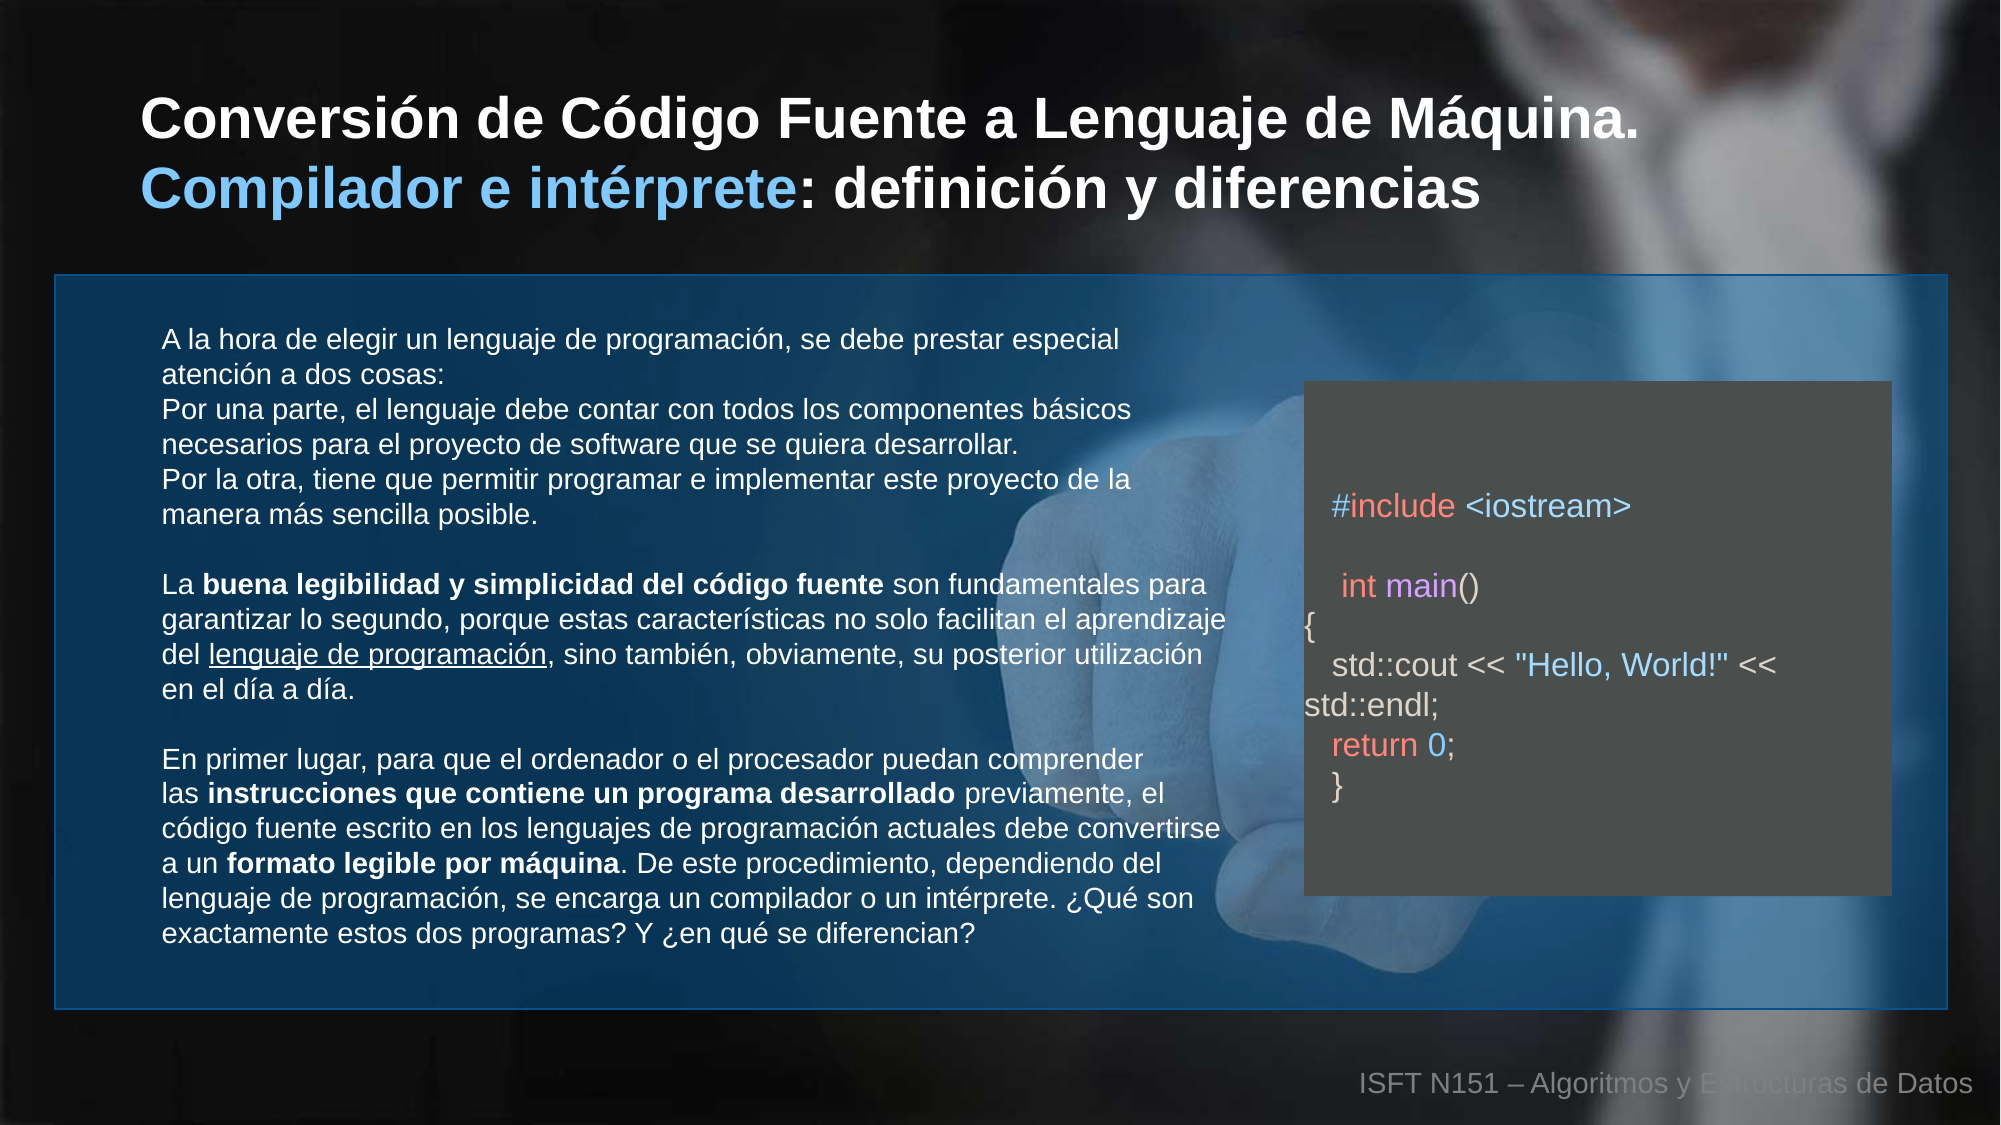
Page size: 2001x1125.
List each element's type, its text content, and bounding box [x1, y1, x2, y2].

picture [0, 0, 2001, 1125]
text_box [55, 274, 1947, 1010]
text_box Conversión de Código Fuente a Lenguaje de Máquina. Compilador e intérprete: definición y diferencias [125, 72, 1677, 230]
text_box #include <iostream> int main() { std::cout << "Hello, World!" << std::endl; return 0; } [1304, 381, 1892, 897]
text_box ISFT N151 – Algoritmos y Estructuras de Datos [1344, 1057, 2000, 1095]
text_box A la hora de elegir un lenguaje de programación, se debe prestar especial atención a dos cosas: Por una parte, el lenguaje debe contar con todos los componentes básicos necesarios para el proyecto de software que se quiera desarrollar. Por la otra, tiene que permitir programar e implementar este proyecto de la manera más sencilla posible. La buena legibilidad y simplicidad del código fuente son fundamentales para garantizar lo segundo, porque estas características no solo facilitan el aprendizaje del lenguaje de programación, sino también, obviamente, su posterior utilización en el día a día. En primer lugar, para que el ordenador o el procesador puedan comprender las instrucciones que contiene un programa desarrollado previamente, el código fuente escrito en los lenguajes de programación actuales debe convertirse a un formato legible por máquina. De este procedimiento, dependiendo del lenguaje de programación, se encarga un compilador o un intérprete. ¿Qué son exactamente estos dos programas? Y ¿en qué se diferencian? [146, 312, 1250, 965]
